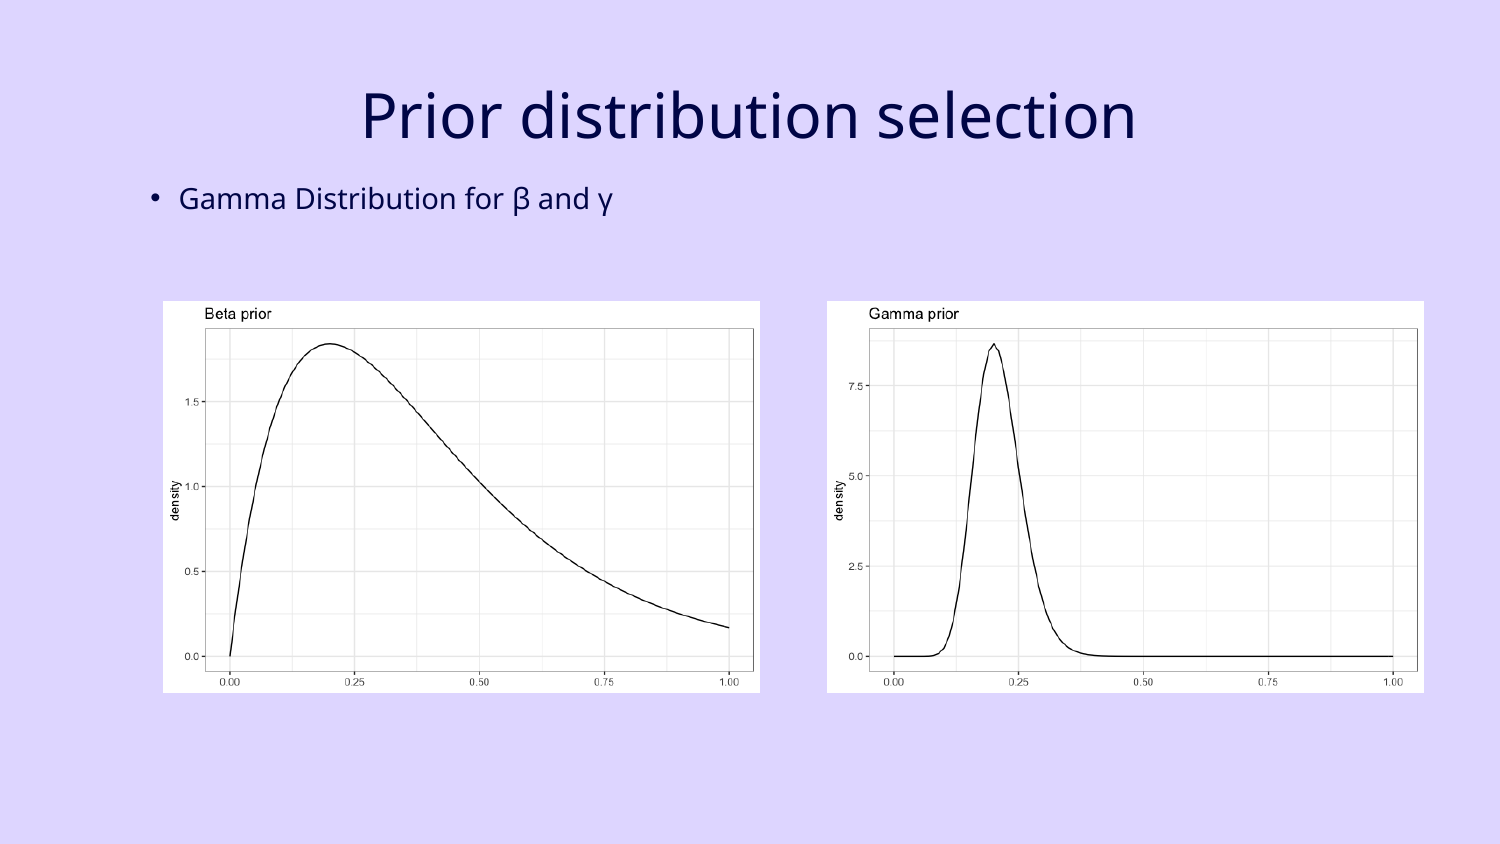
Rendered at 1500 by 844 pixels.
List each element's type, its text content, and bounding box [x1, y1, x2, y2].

picture [827, 300, 1424, 694]
picture [162, 300, 760, 694]
title Prior distribution selection [130, 61, 1370, 142]
list Gamma Distribution for β and γ [112, 165, 760, 756]
